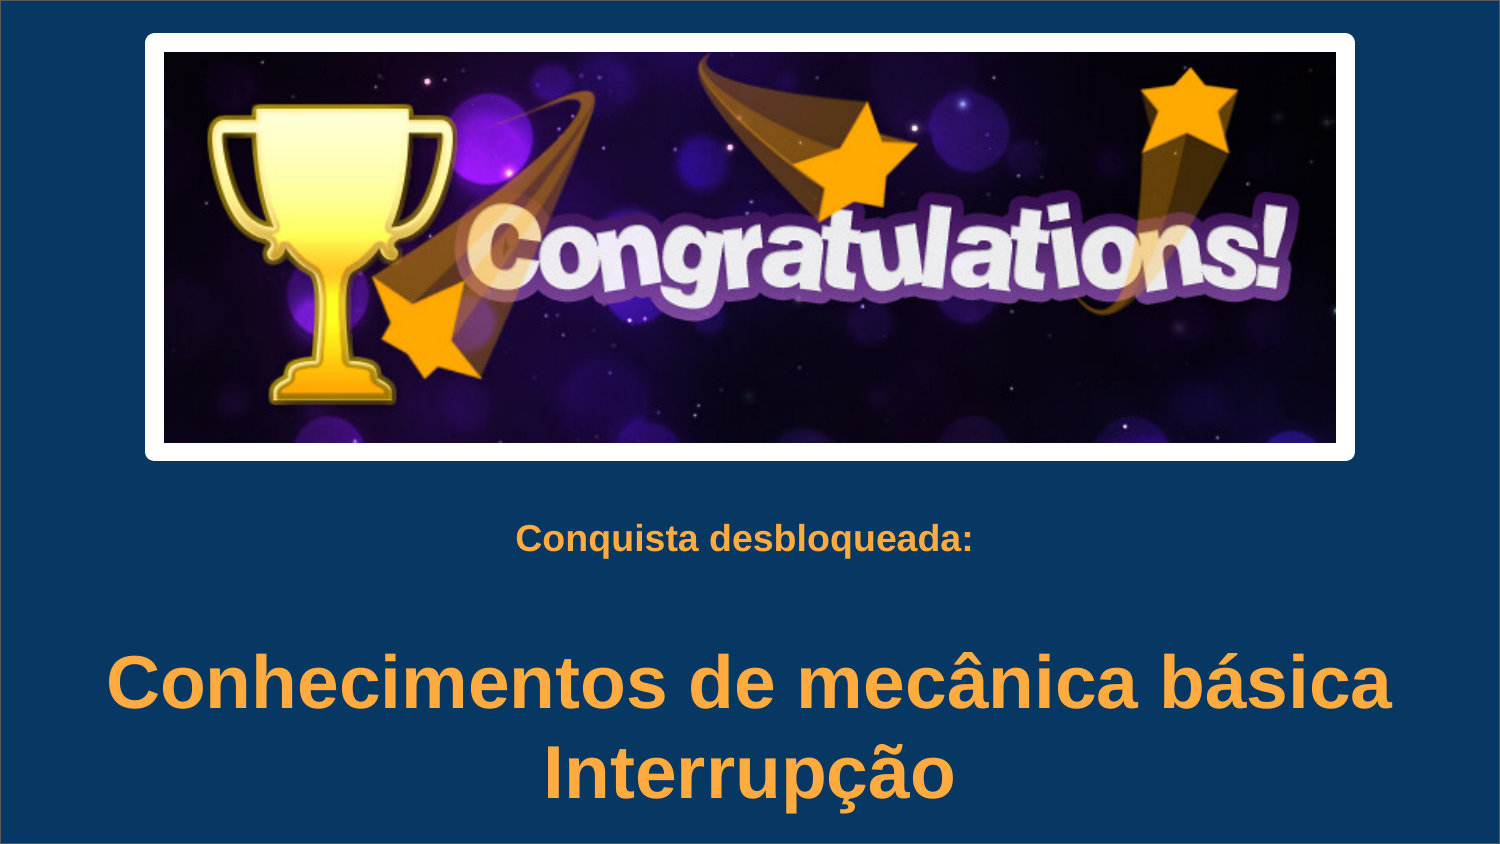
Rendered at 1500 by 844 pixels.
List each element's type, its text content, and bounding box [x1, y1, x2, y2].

text_box [0, 765, 1500, 844]
picture [163, 51, 1337, 443]
text_box [0, 0, 1500, 498]
text_box Conquista desbloqueada: Conhecimentos de mecânica básica Interrupção [0, 498, 1500, 765]
